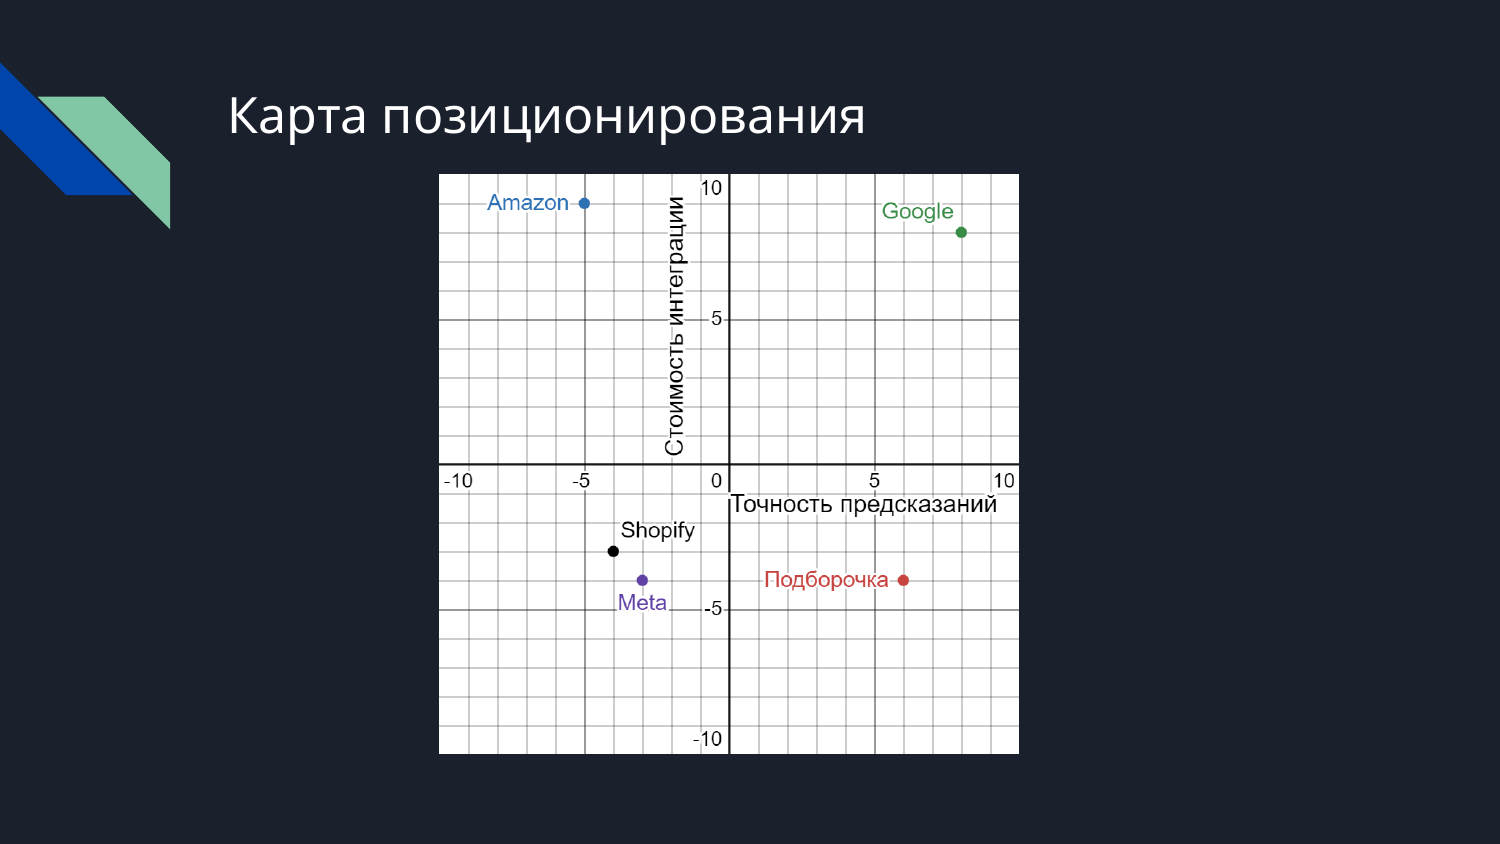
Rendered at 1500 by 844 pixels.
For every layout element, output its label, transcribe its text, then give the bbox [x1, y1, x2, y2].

title Карта позиционирования [212, 64, 1368, 215]
picture [438, 174, 1019, 754]
